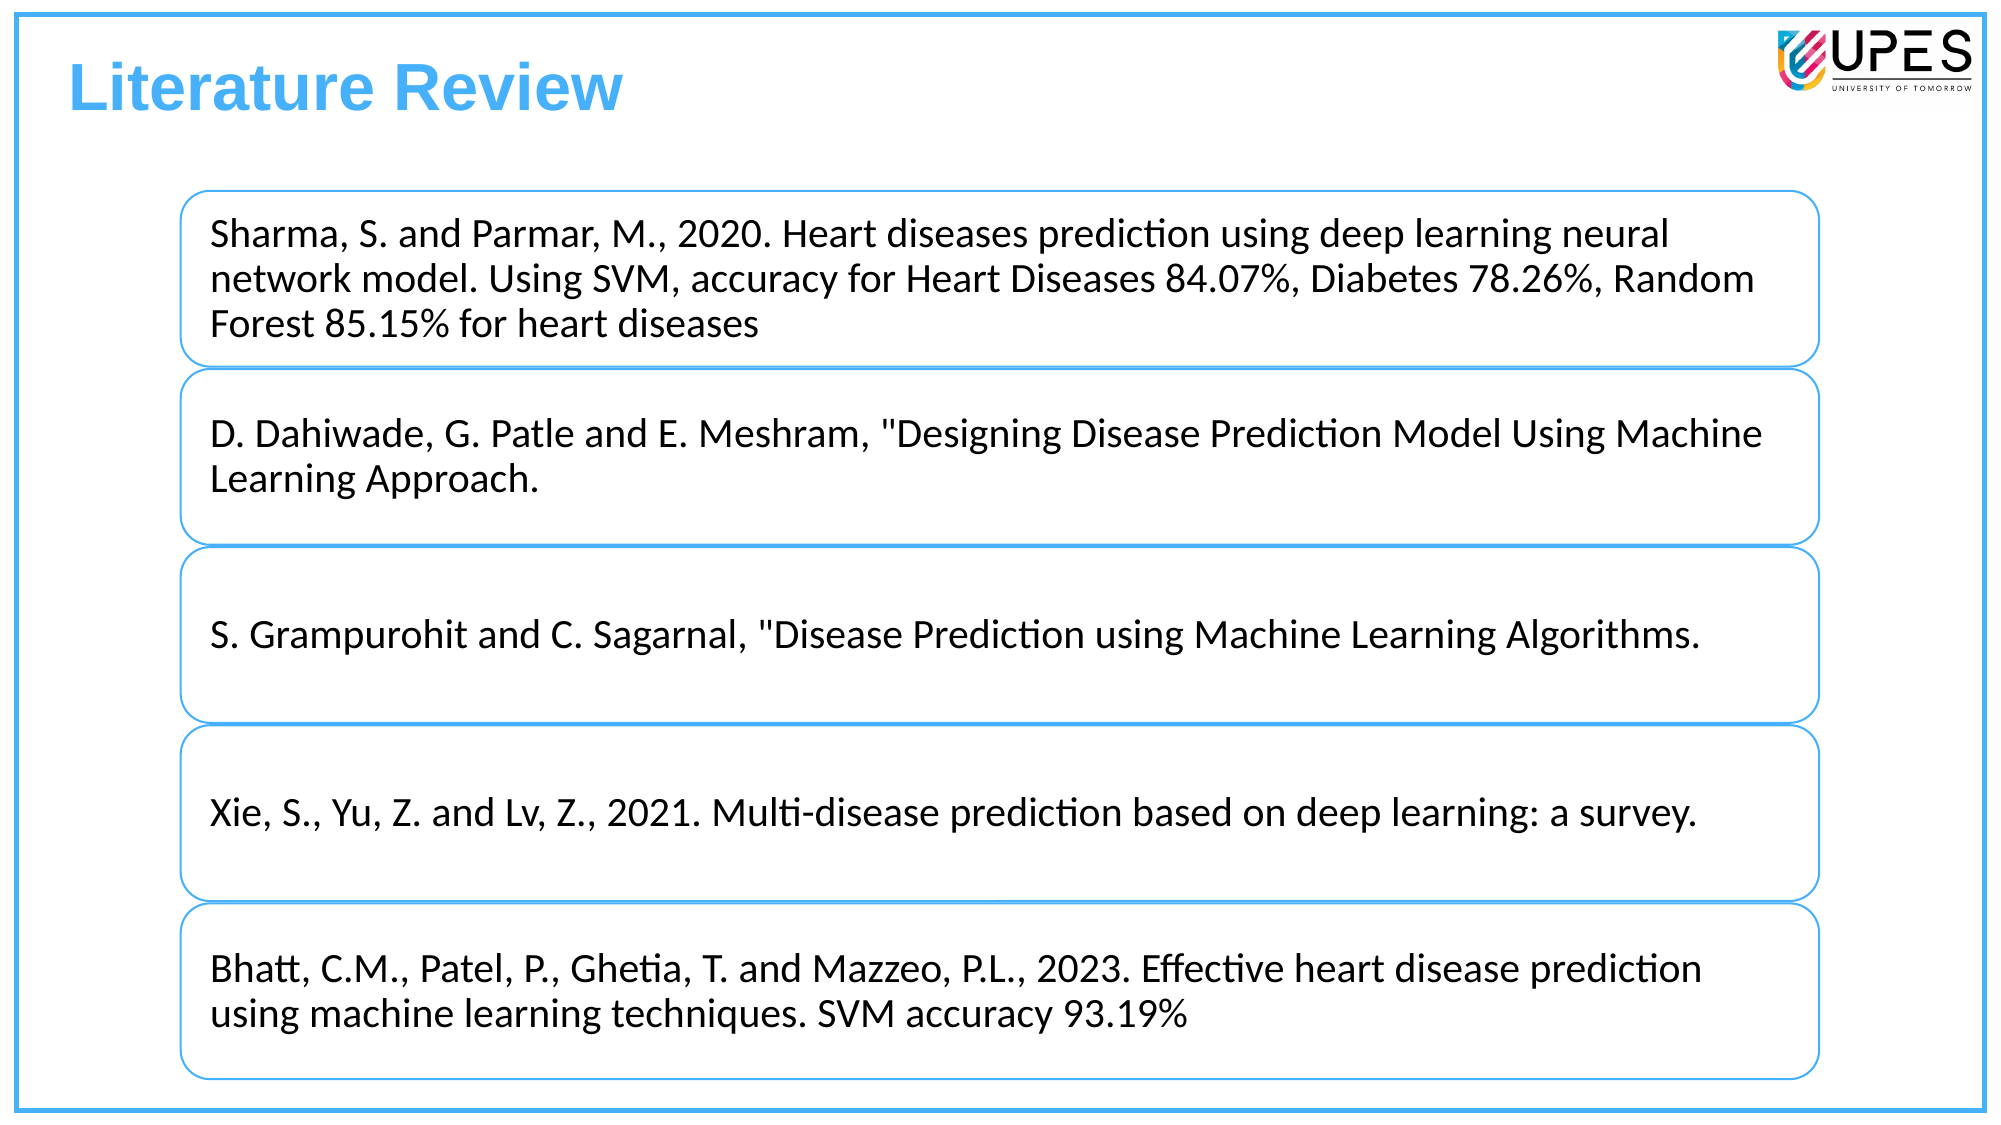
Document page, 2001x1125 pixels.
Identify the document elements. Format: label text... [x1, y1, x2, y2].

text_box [180, 190, 1820, 1080]
picture [1758, 20, 1978, 110]
text_box Literature Review [53, 36, 1289, 132]
